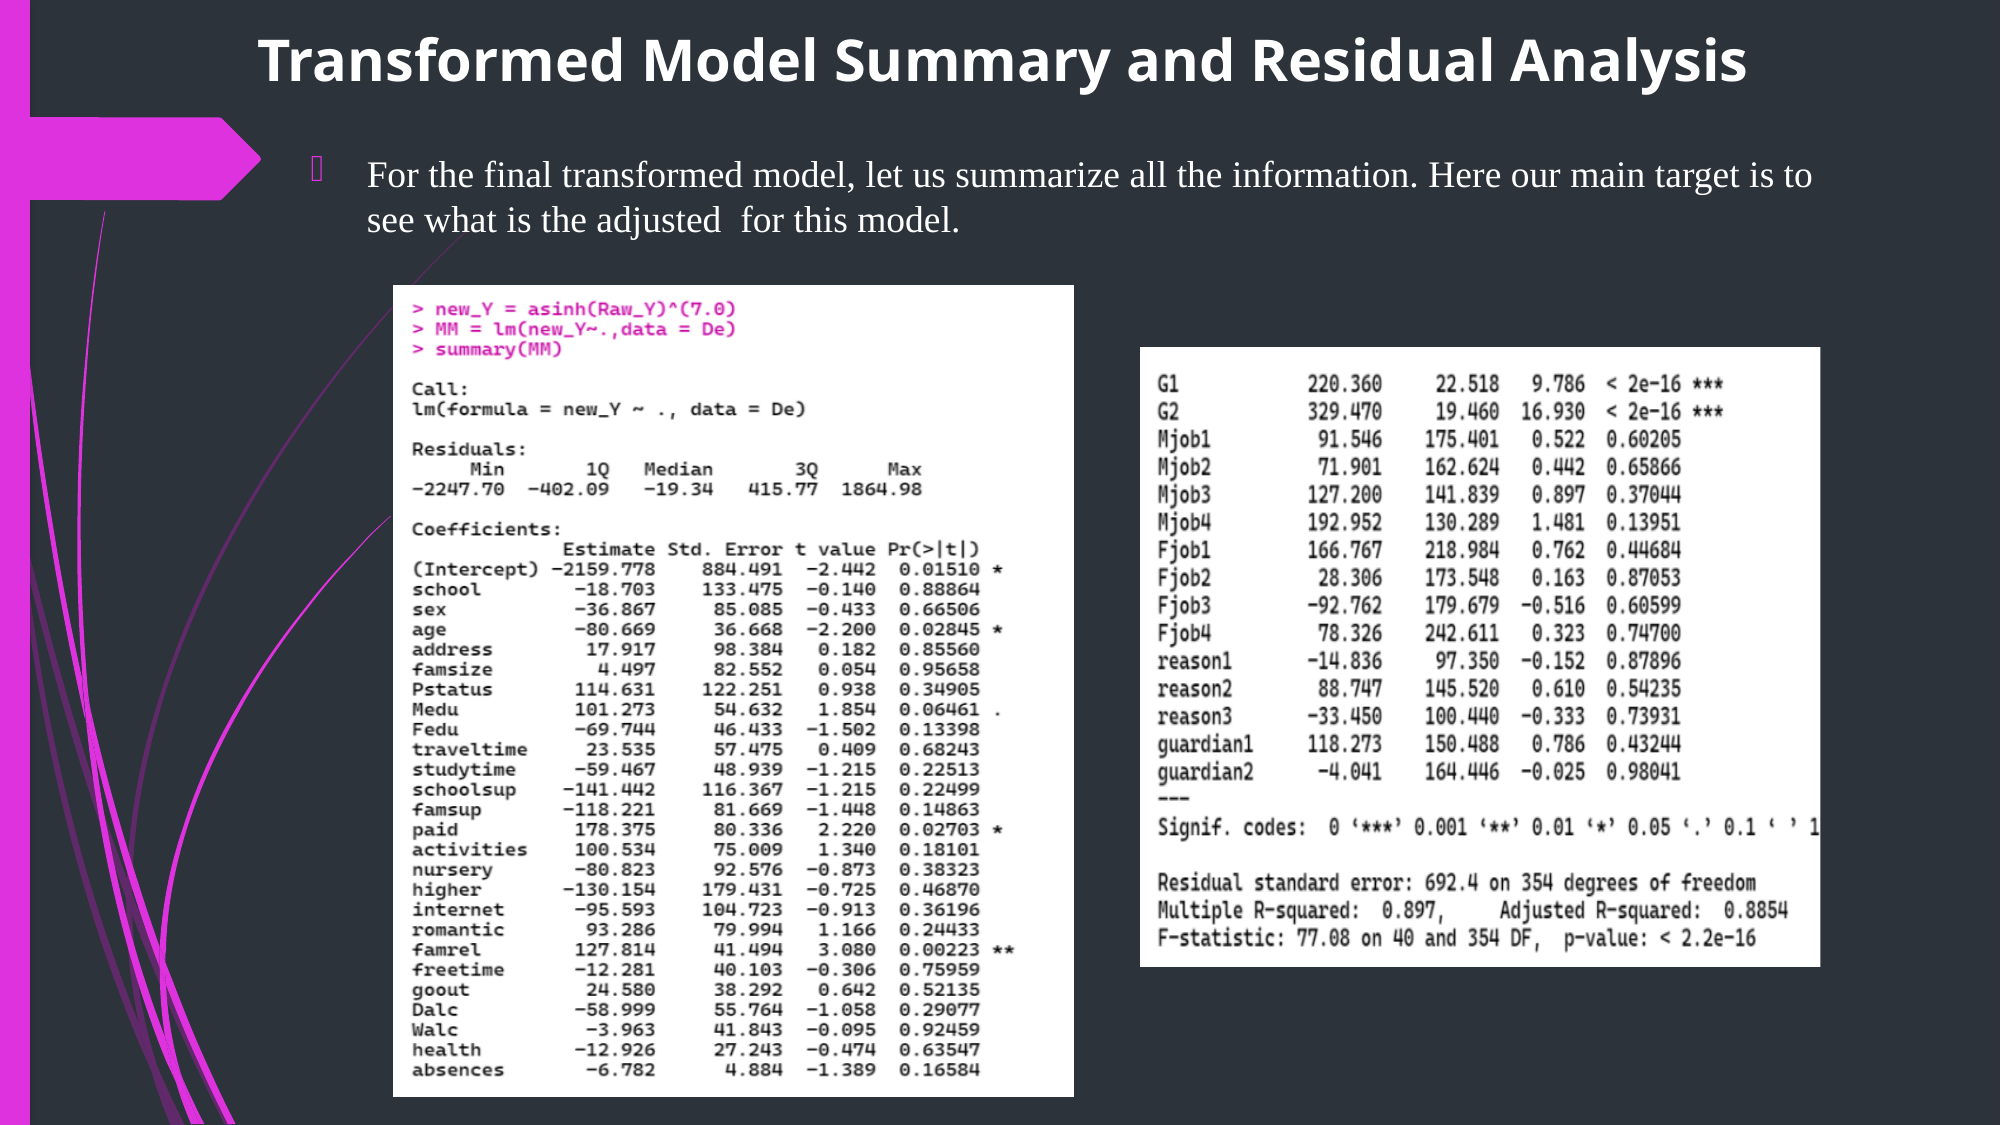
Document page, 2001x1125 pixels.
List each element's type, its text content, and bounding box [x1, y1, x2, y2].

picture [392, 285, 1074, 1097]
picture [1139, 347, 1821, 967]
title Transformed Model Summary and Residual Analysis [242, 16, 1959, 102]
